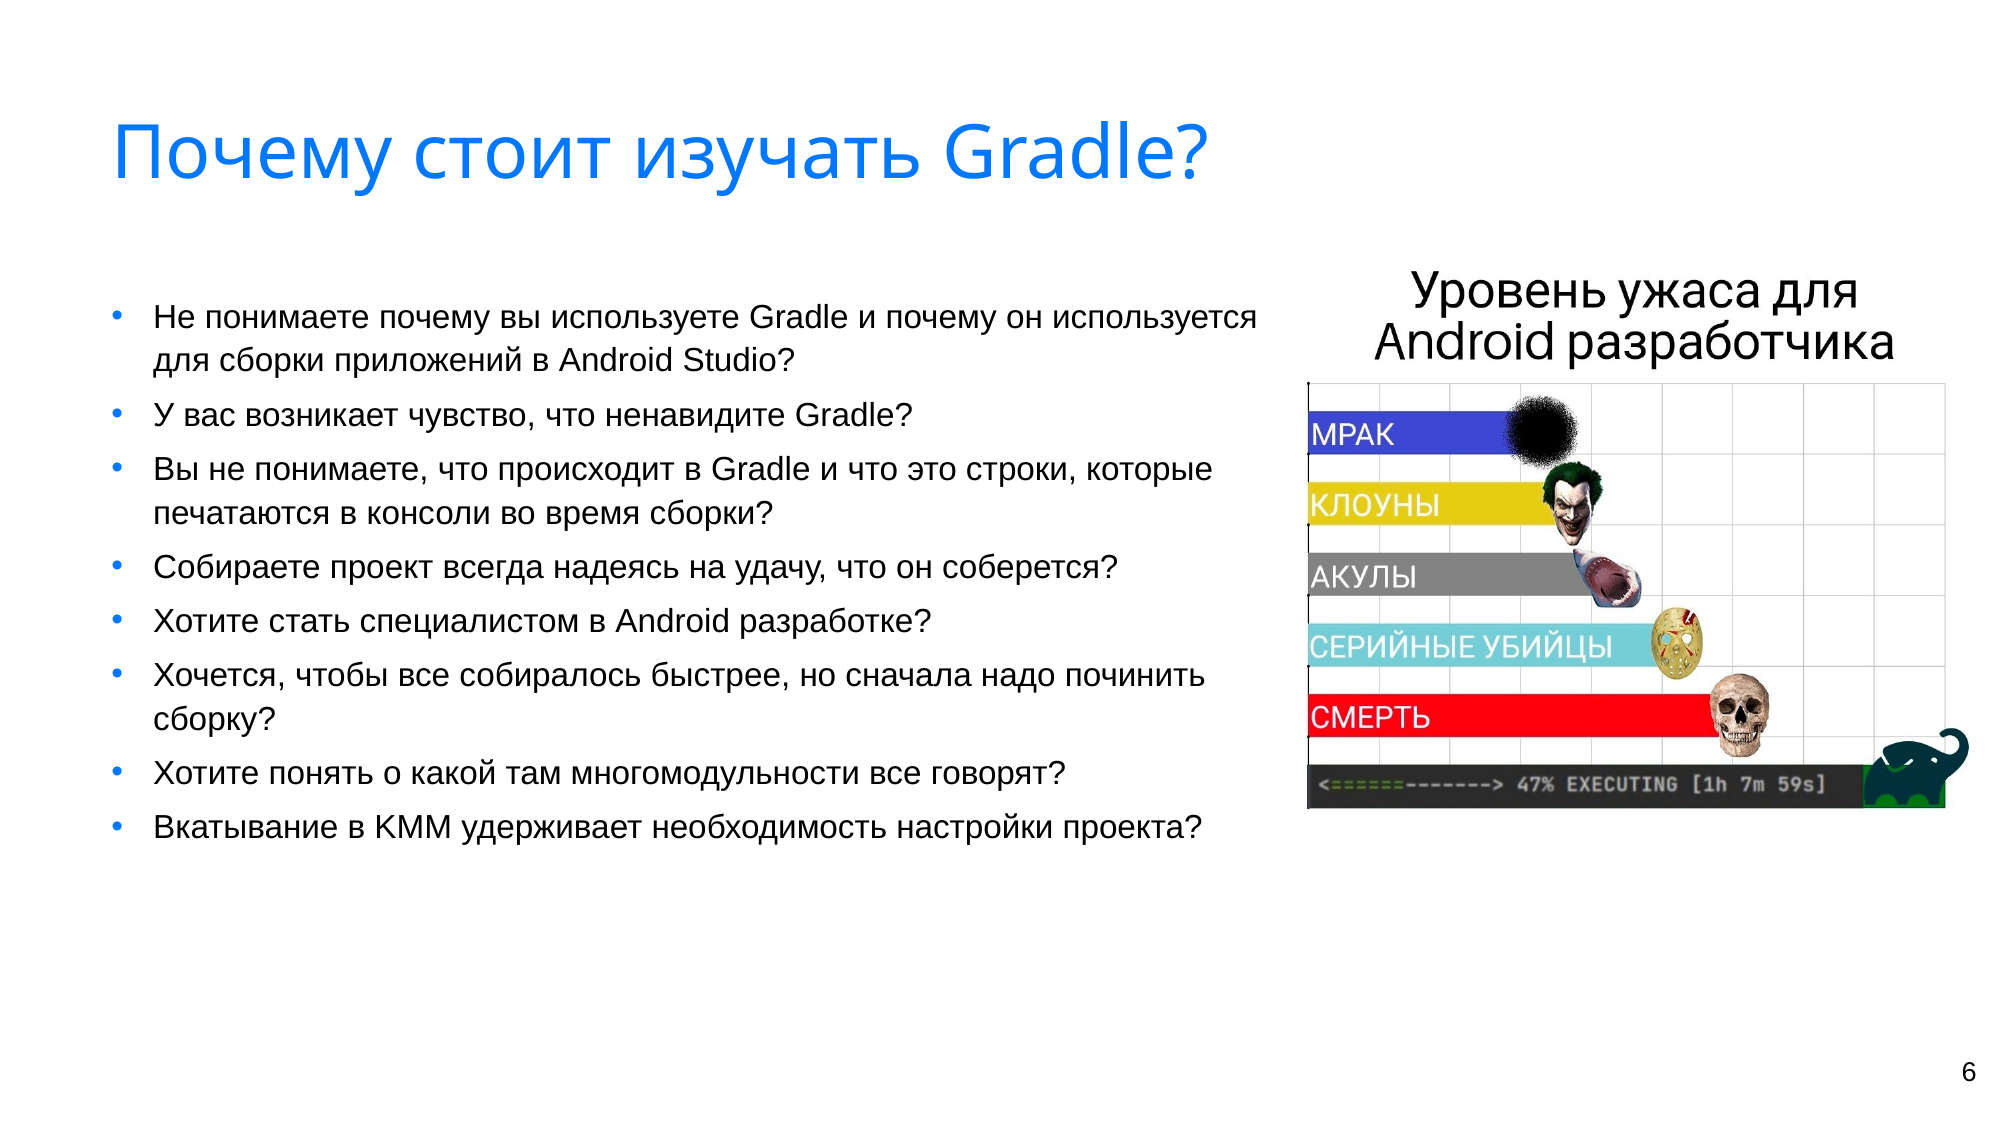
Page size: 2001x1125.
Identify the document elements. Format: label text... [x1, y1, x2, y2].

picture [1293, 243, 1976, 839]
title Почему стоит изучать Gradle? [111, 113, 1892, 220]
list Не понимаете почему вы используете Gradle и почему он используется для сборки приложений в Android Studio? У вас возникает чувство, что ненавидите Gradle? Вы не понимаете, что происходит в Gradle и что это строки, которые печатаются в консоли во время сборки? Собираете проект всегда надеясь на удачу, что он соберется? Хотите стать специалистом в Android разработке? Хочется, чтобы все собиралось быстрее, но сначала надо починить сборку? Хотите понять о какой там многомодульности все говорят? Вкатывание в KMM удерживает необходимость настройки проекта? [111, 290, 1270, 1018]
slide_number ‹#› [1871, 1038, 1992, 1125]
